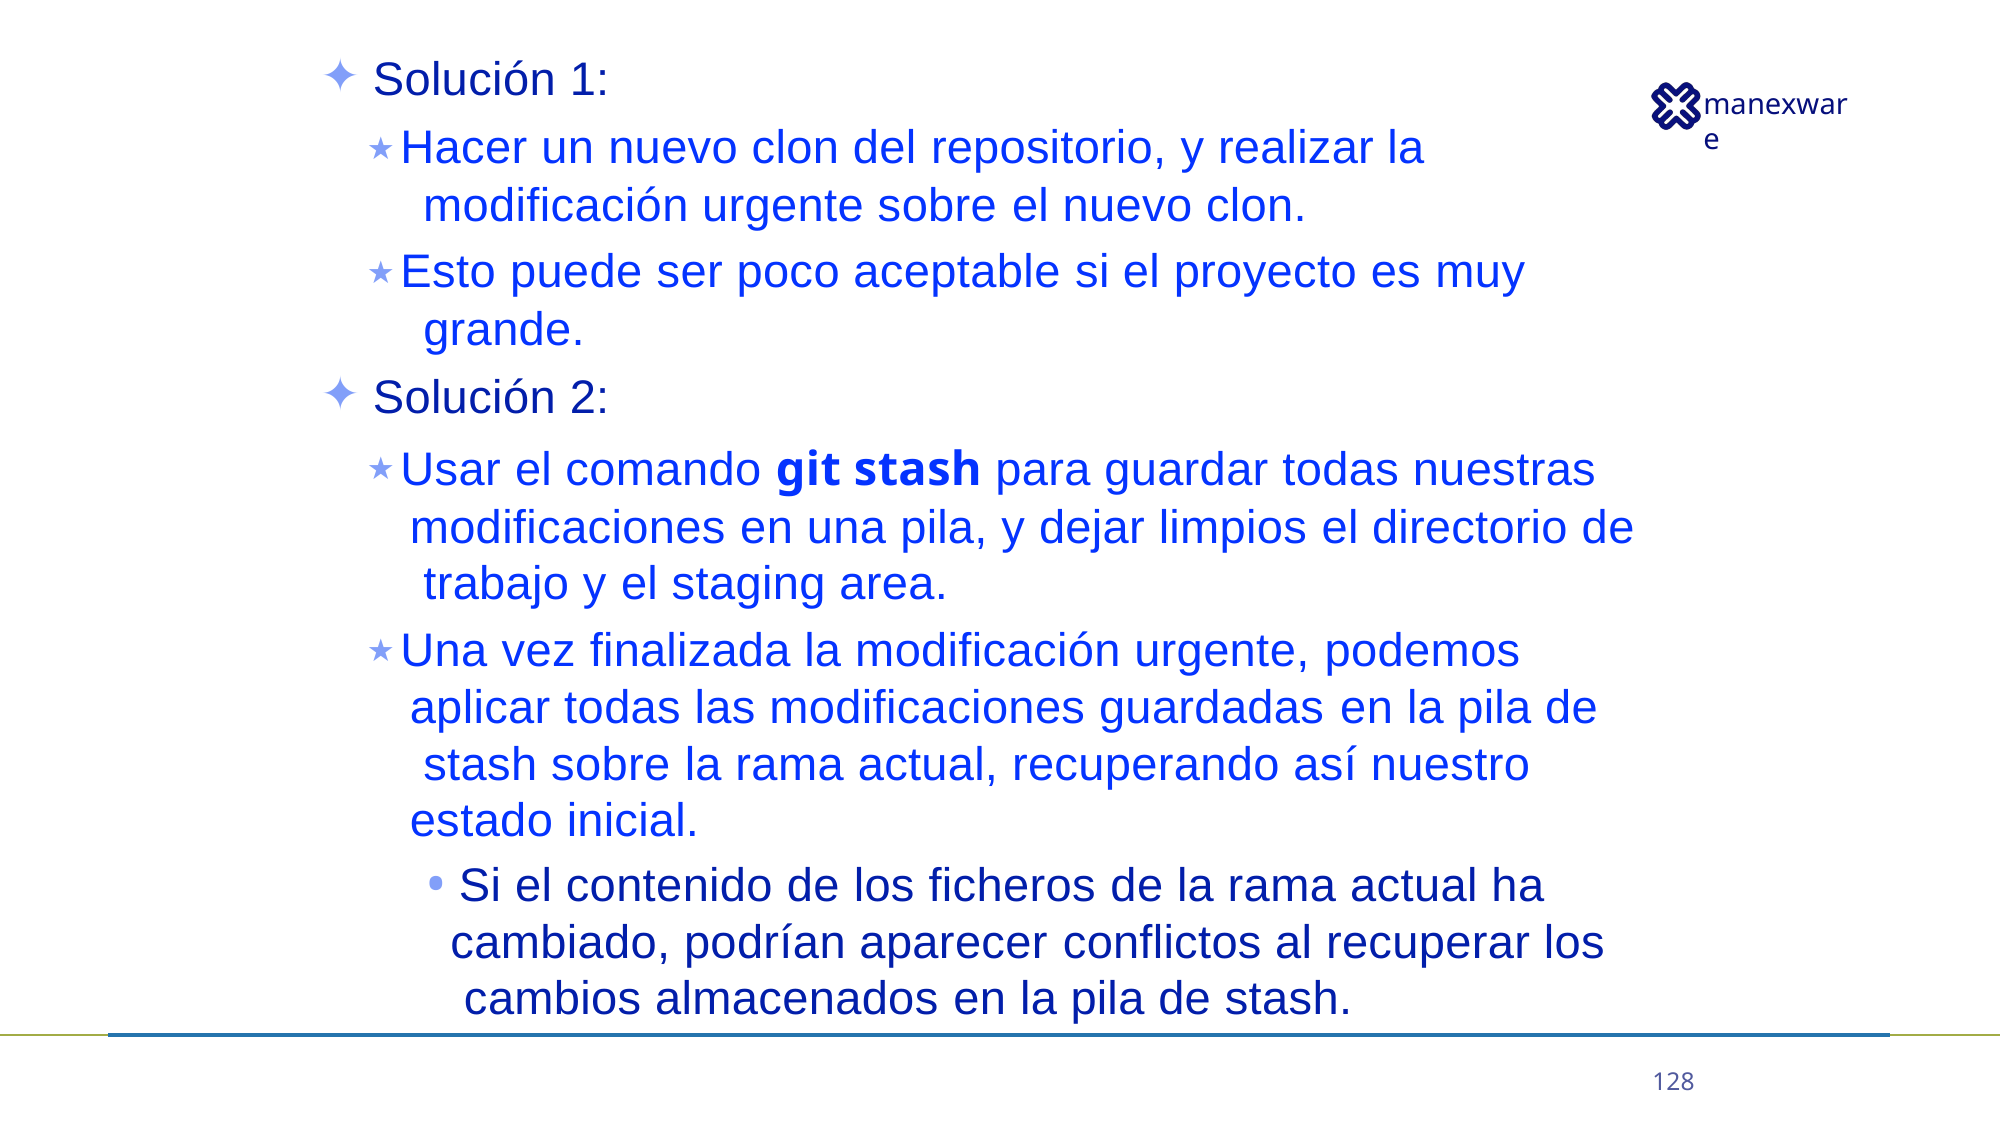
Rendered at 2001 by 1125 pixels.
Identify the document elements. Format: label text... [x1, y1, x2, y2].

picture [1650, 81, 1702, 131]
text_box Solución 1: ★ Hacer un nuevo clon del repositorio, y realizar la modificación urgente sobre el nuevo clon. ★ Esto puede ser poco aceptable si el proyecto es muy grande. Solución 2: ★ Usar el comando git stash para guardar todas nuestras modificaciones en una pila, y dejar limpios el directorio de trabajo y el staging area. ★ Una vez finalizada la modificación urgente, podemos aplicar todas las modificaciones guardadas en la pila de stash sobre la rama actual, recuperando así nuestro estado inicial. Si el contenido de los ficheros de la rama actual ha cambiado, podrían aparecer conflictos al recuperar los cambios almacenados en la pila de stash. [315, 35, 1641, 1025]
text_box 128 [1646, 1063, 1699, 1100]
